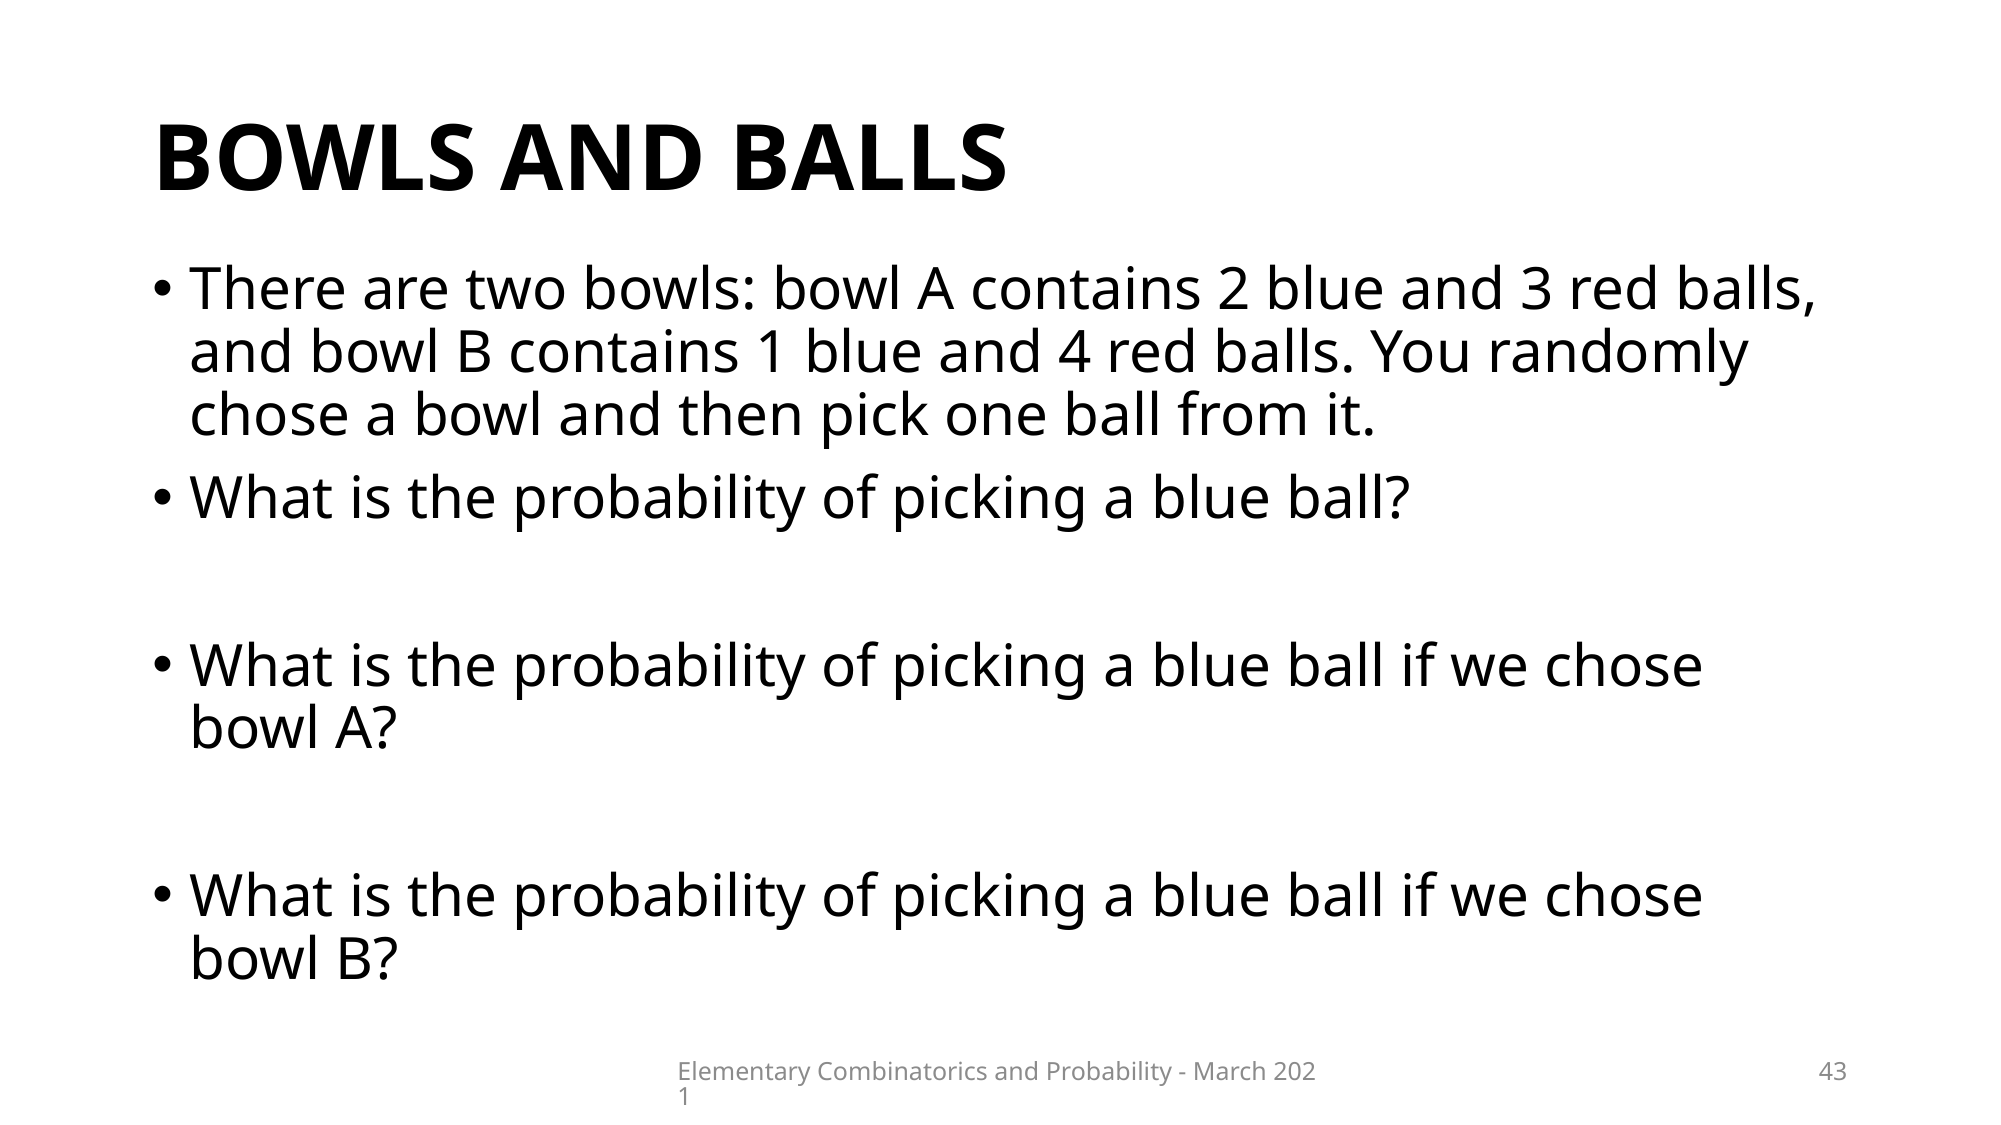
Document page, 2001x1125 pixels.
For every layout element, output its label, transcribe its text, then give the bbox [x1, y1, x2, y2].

title Bowls and balls [137, 52, 1863, 270]
footer Elementary Combinatorics and Probability - March 2021 [662, 1042, 1338, 1103]
slide_number 43 [1412, 1042, 1863, 1103]
